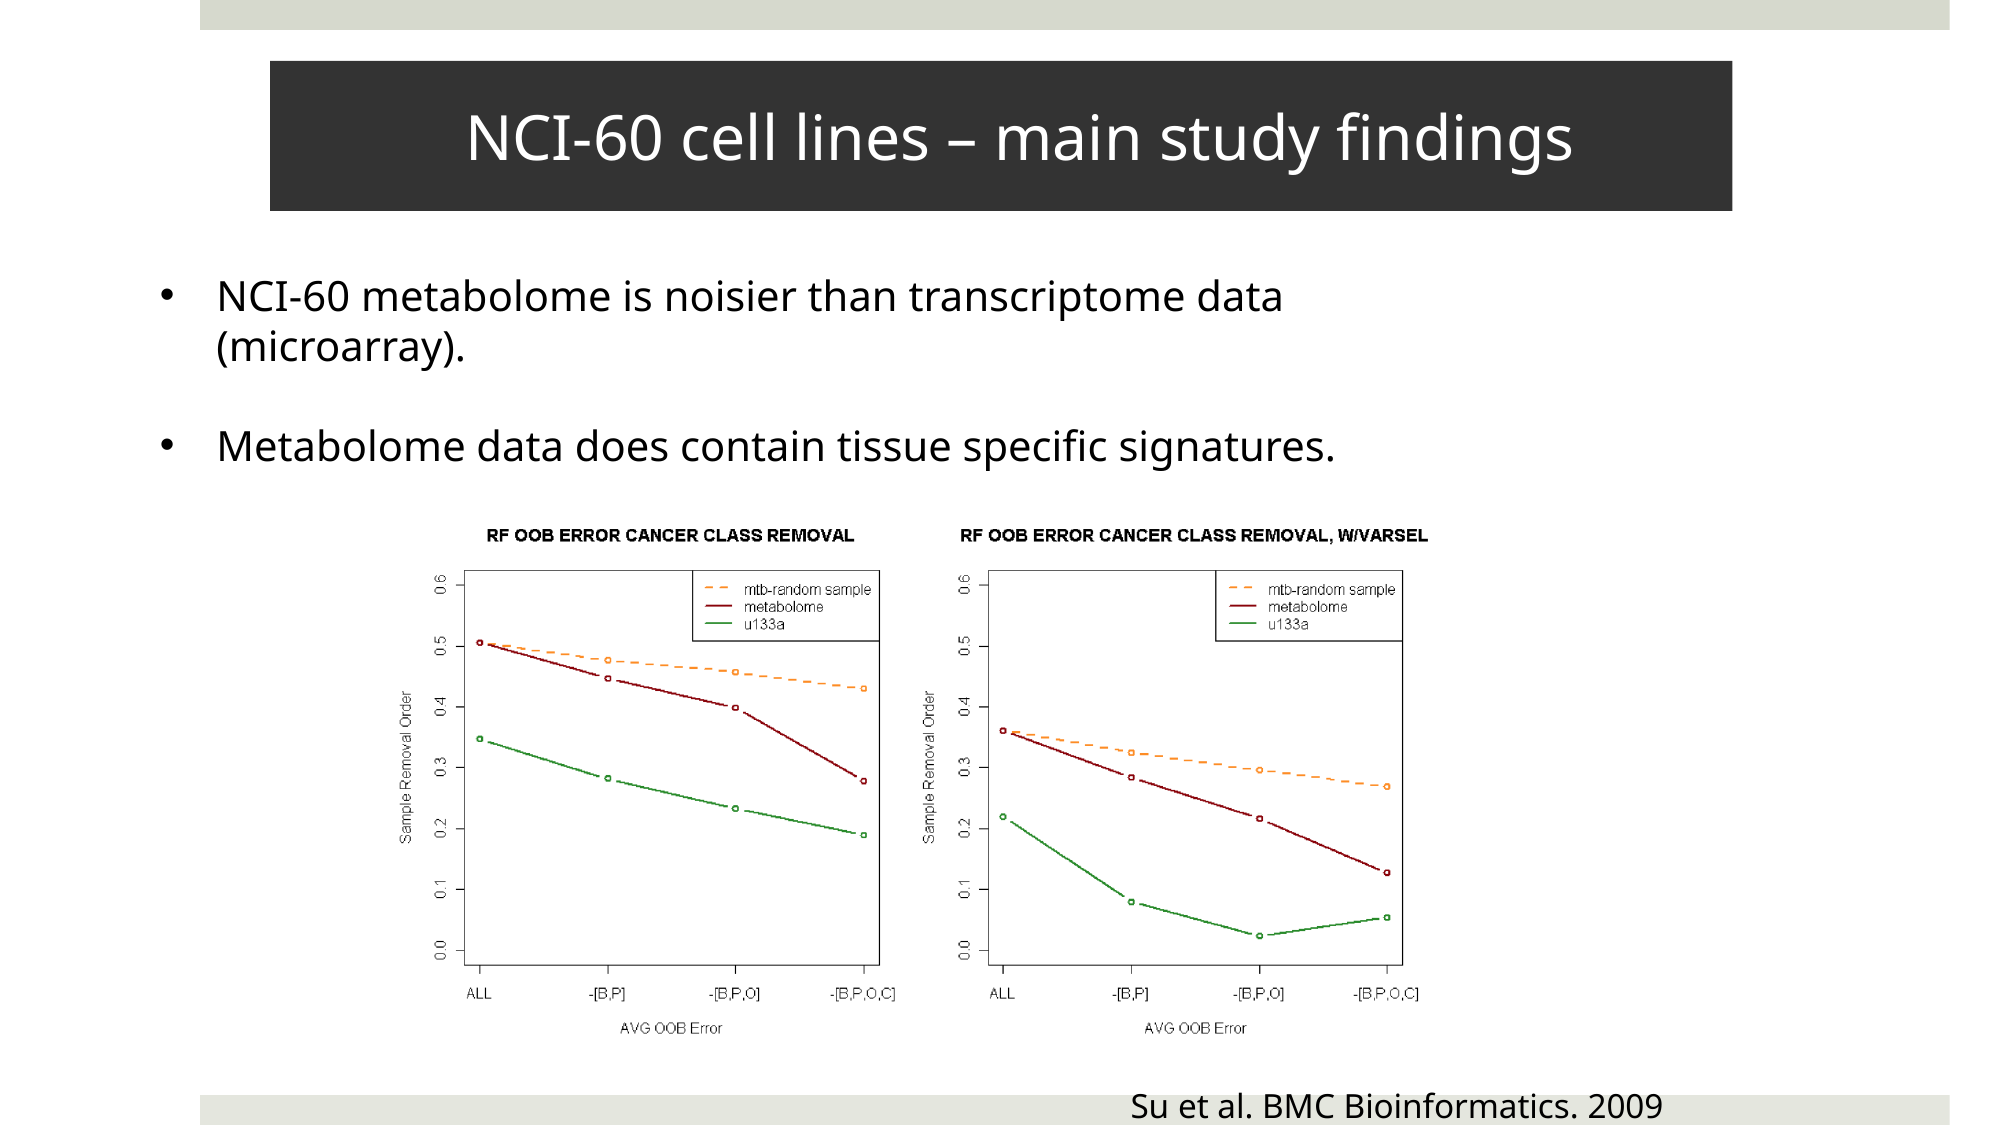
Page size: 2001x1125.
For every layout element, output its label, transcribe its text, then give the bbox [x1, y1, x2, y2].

text_box NCI-60 metabolome is noisier than transcriptome data (microarray). Metabolome data does contain tissue specific signatures. [145, 262, 1557, 477]
picture [310, 506, 1513, 1051]
text_box Su et al. BMC Bioinformatics. 2009 [1115, 1078, 1680, 1125]
title NCI-60 cell lines – main study findings [270, 60, 1733, 211]
